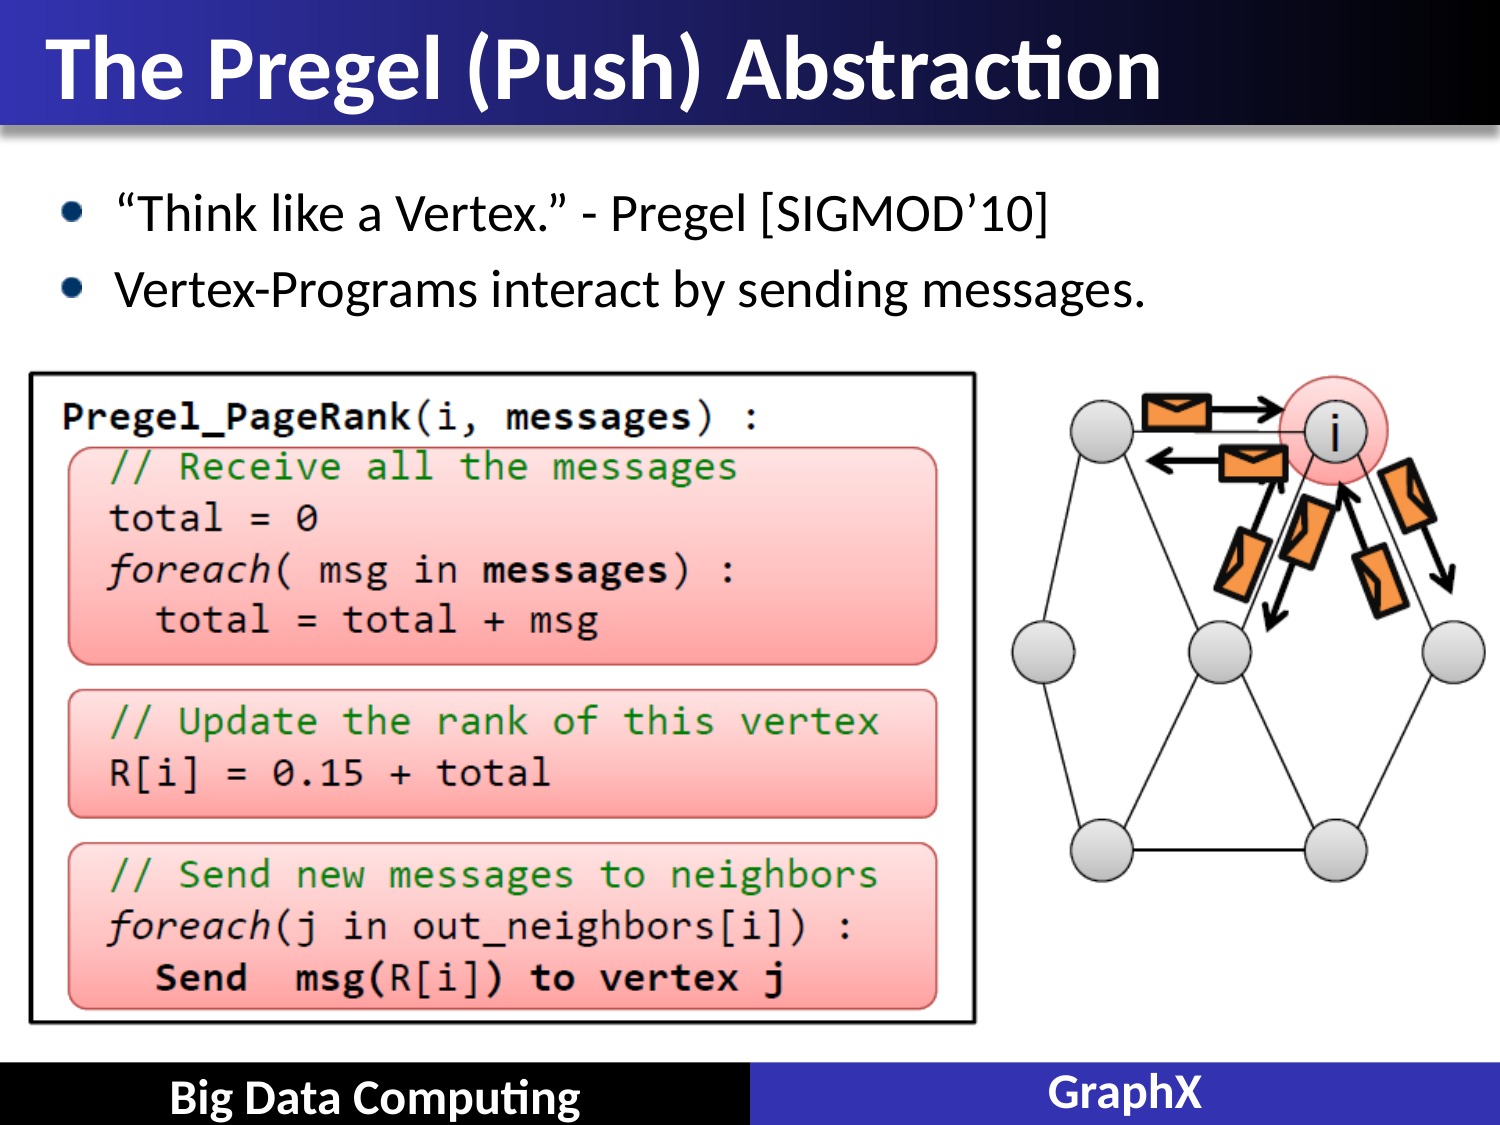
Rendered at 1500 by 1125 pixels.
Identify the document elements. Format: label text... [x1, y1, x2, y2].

text_box Big Data Computing [0, 1070, 749, 1119]
text_box GraphX [749, 1063, 1500, 1119]
picture [7, 335, 1500, 1056]
picture [58, 274, 82, 298]
picture [58, 198, 82, 222]
list “Think like a Vertex.” - Pregel [SIGMOD’10] Vertex-Programs interact by sending messages. [43, 169, 1419, 334]
title The Pregel (Push) Abstraction [0, 0, 1463, 126]
